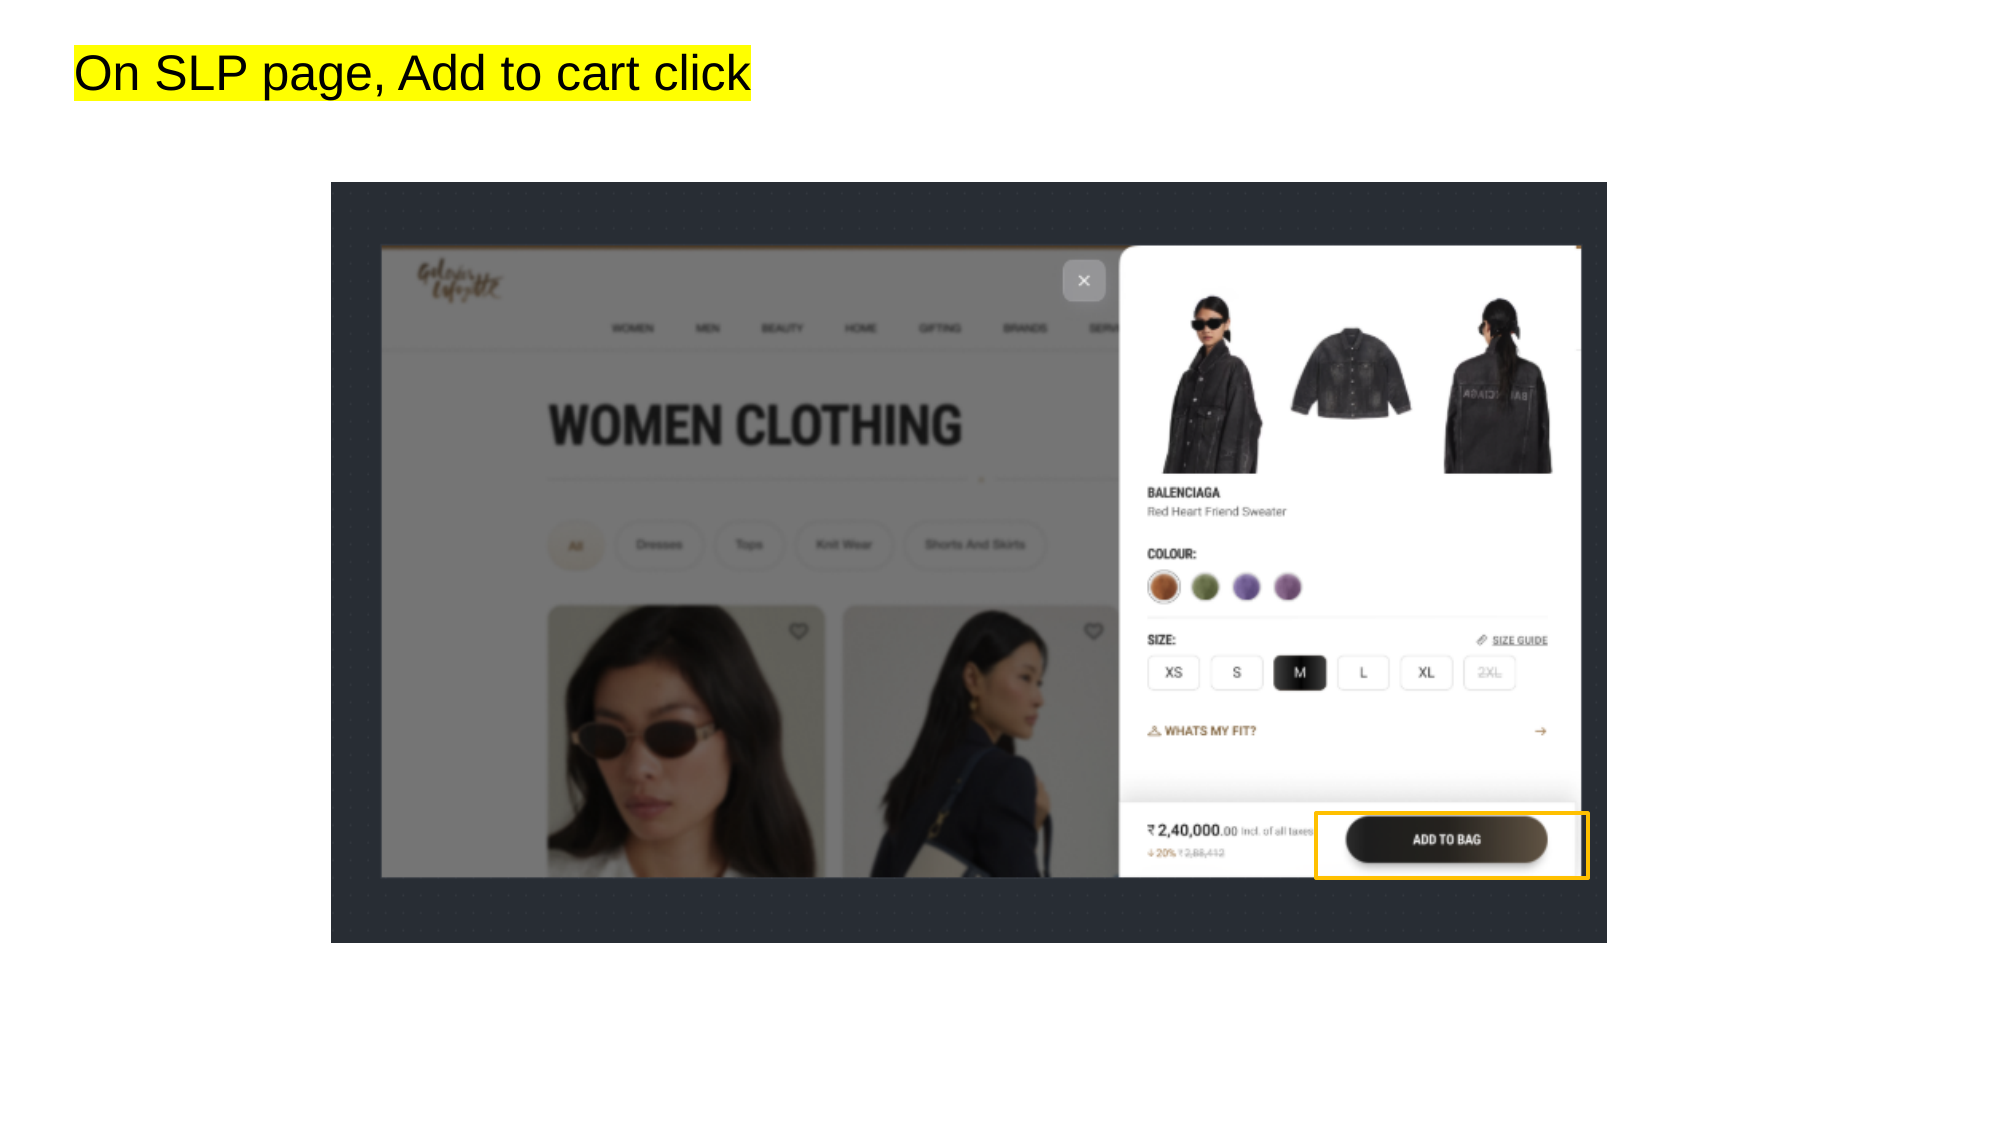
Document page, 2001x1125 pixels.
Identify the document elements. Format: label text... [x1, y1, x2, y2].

picture [331, 182, 1607, 943]
text_box On SLP page, Add to cart click [58, 32, 1255, 108]
